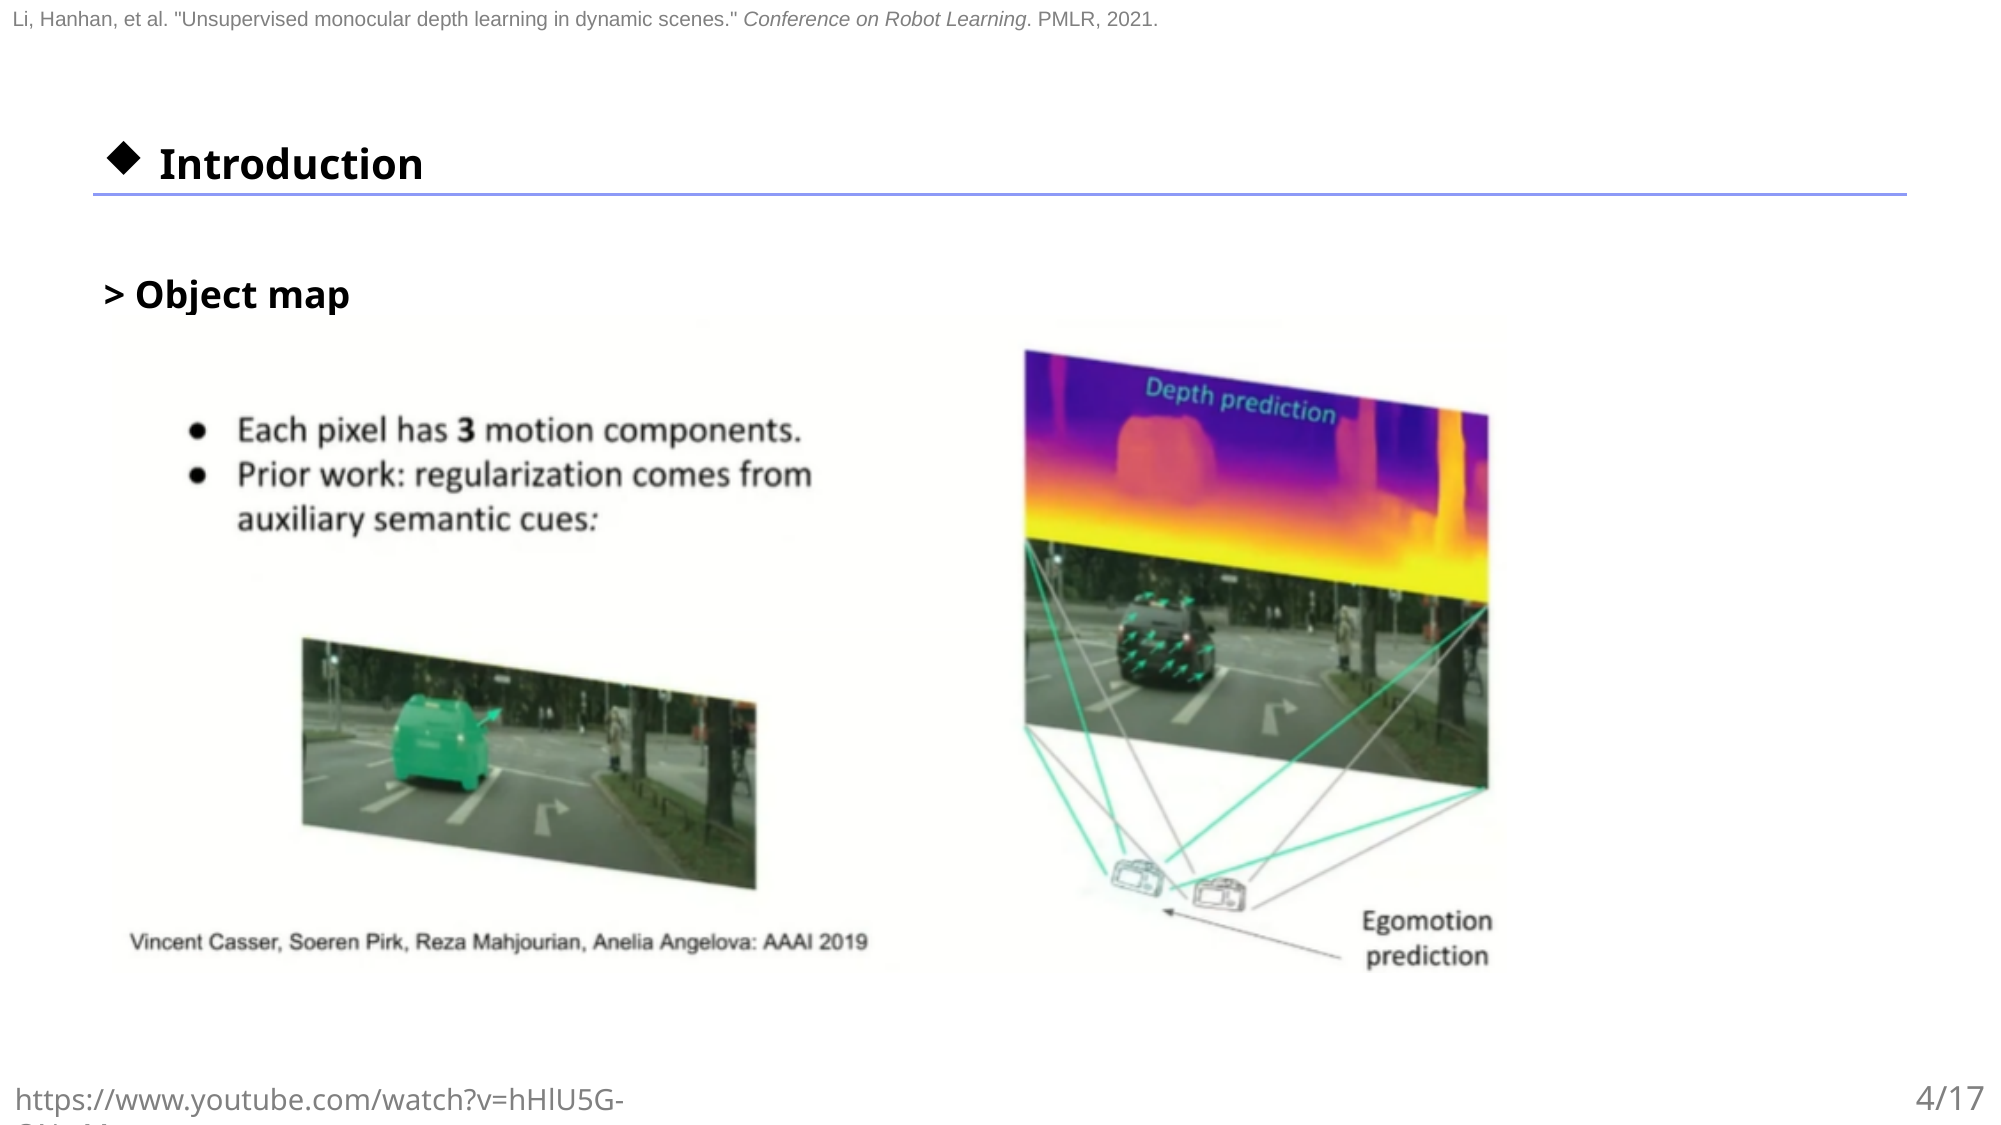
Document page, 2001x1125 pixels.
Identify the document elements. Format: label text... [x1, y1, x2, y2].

picture [112, 315, 1507, 974]
text_box https://www.youtube.com/watch?v=hHlU5G-ONwM [0, 1073, 727, 1125]
text_box Li, Hanhan, et al. "Unsupervised monocular depth learning in dynamic scenes." Conference on Robot Learning. PMLR, 2021. [0, 0, 1244, 41]
text_box > Object map [88, 241, 1142, 324]
text_box Introduction [88, 105, 967, 196]
